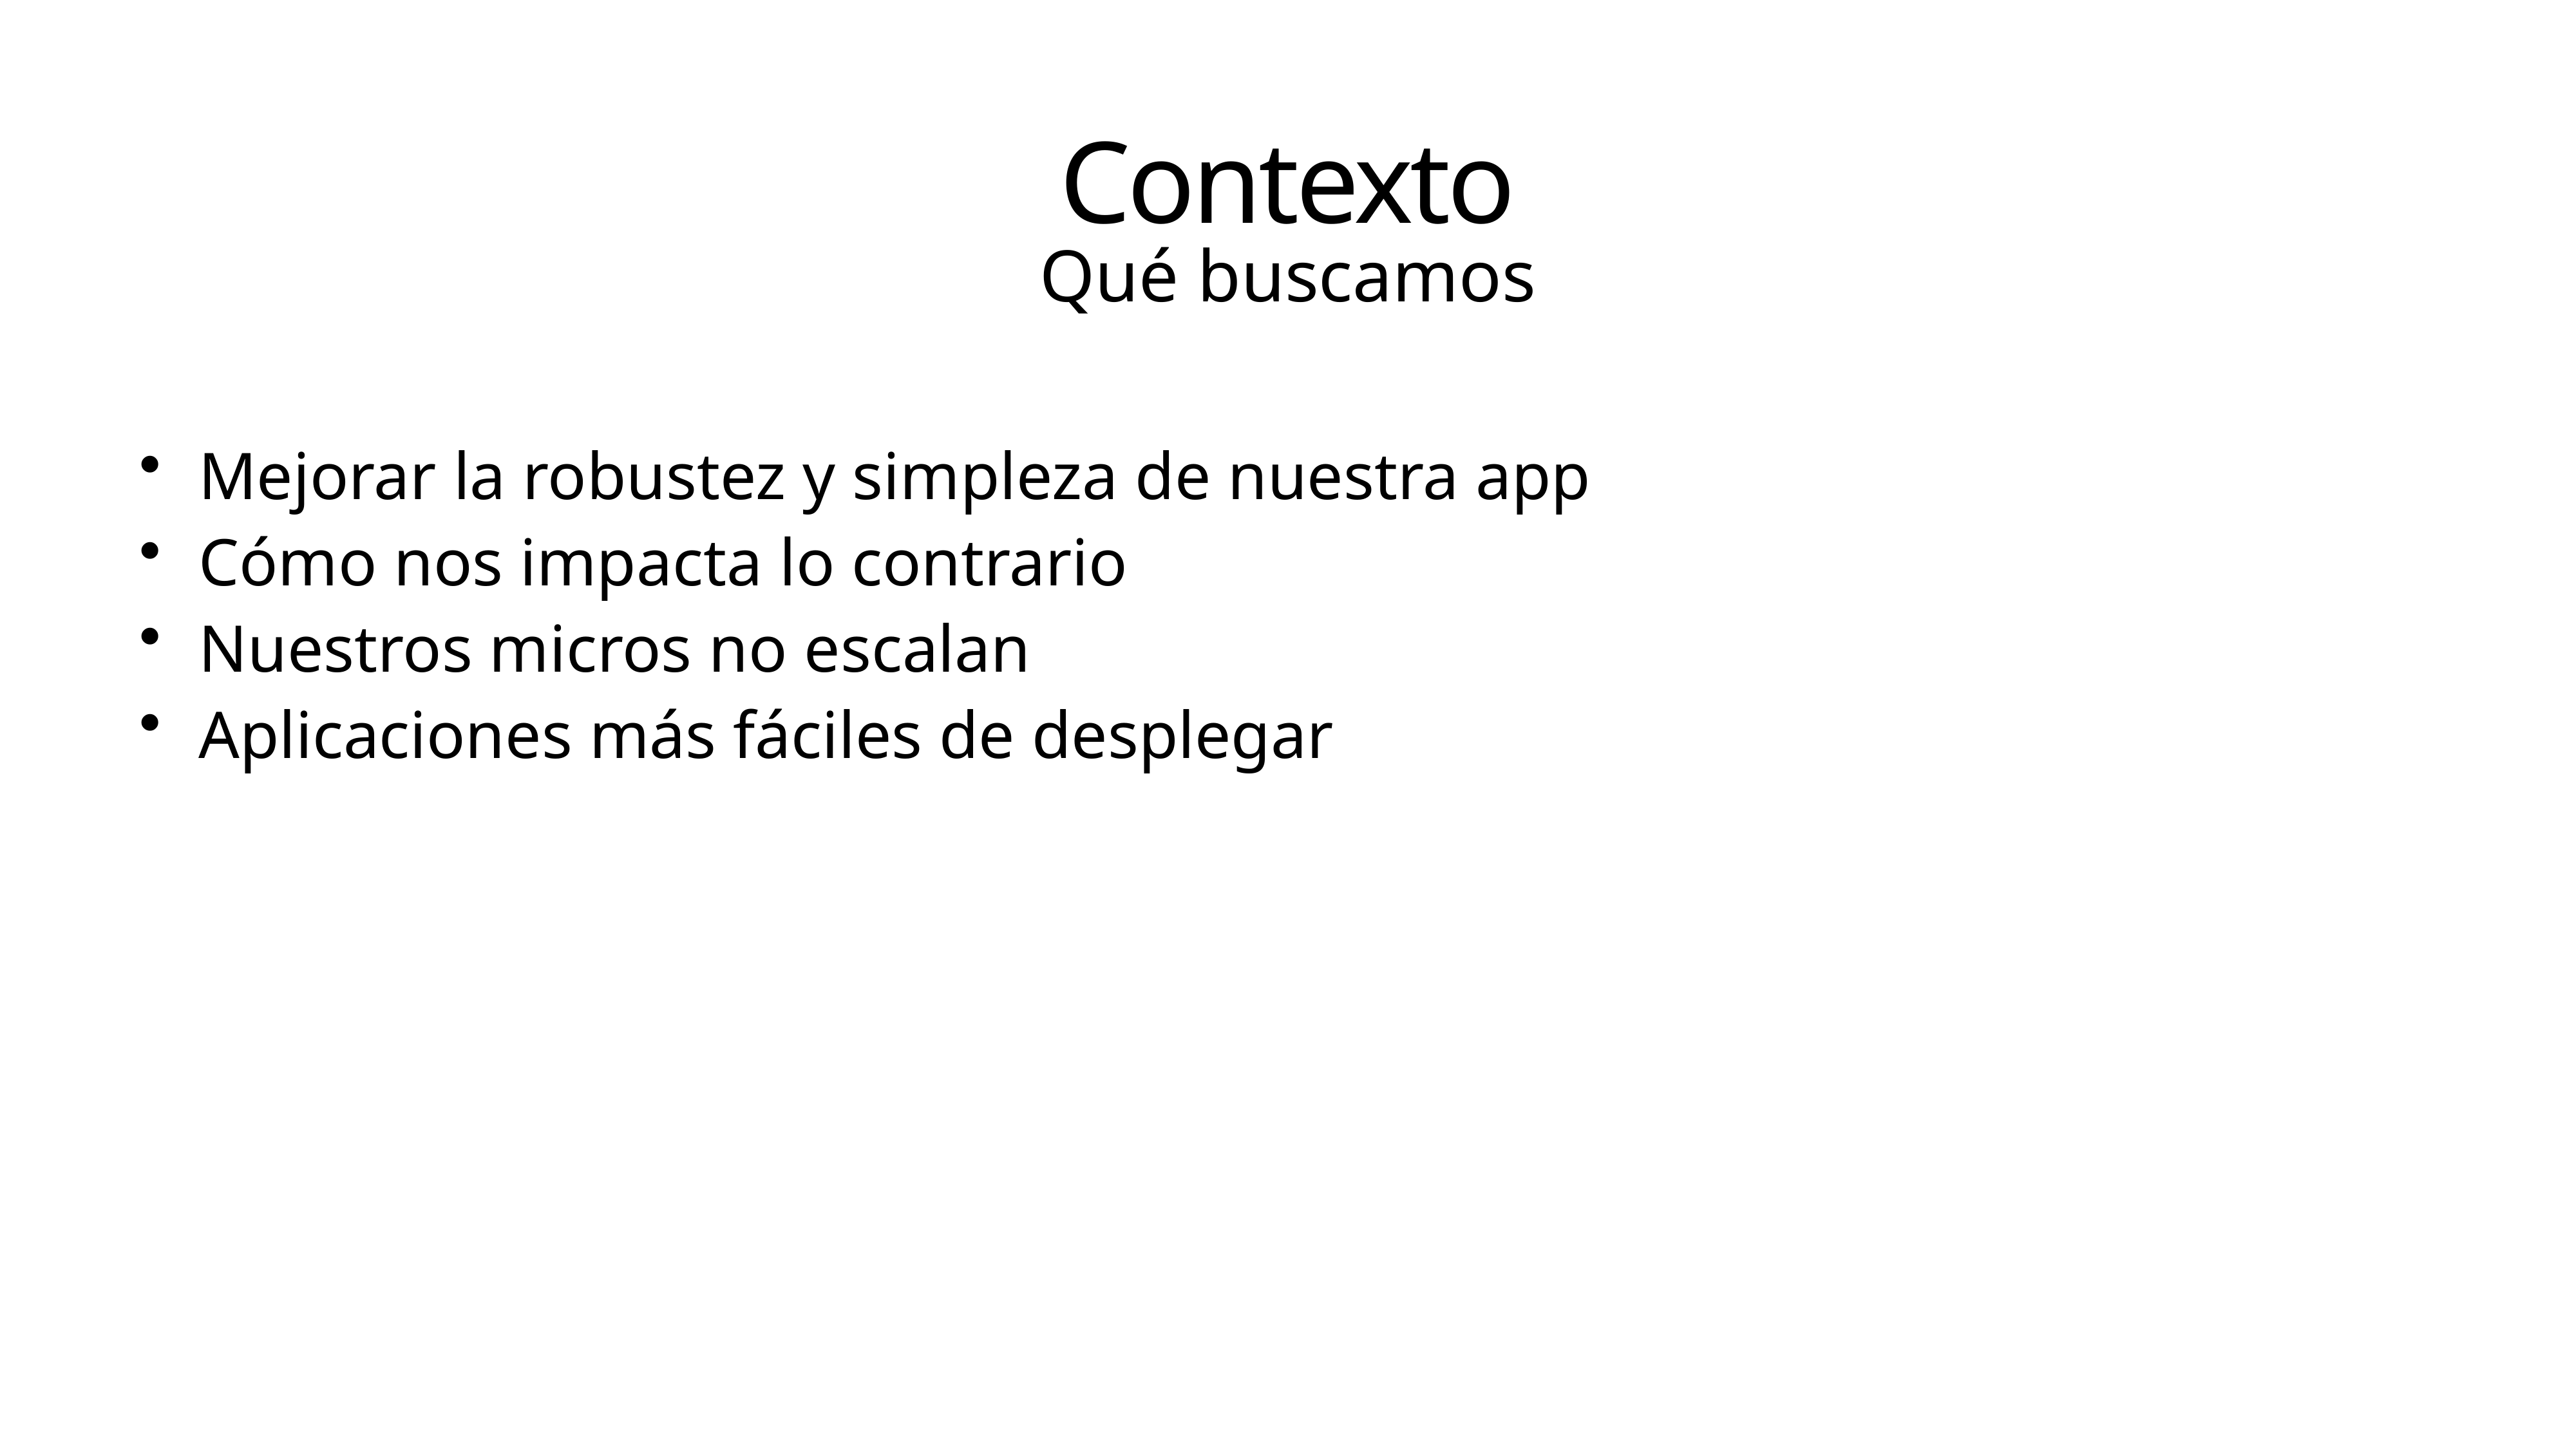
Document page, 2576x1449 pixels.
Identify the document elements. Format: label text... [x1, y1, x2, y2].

list Mejorar la robustez y simpleza de nuestra app Cómo nos impacta lo contrario Nuestros micros no escalan Aplicaciones más fáciles de desplegar [133, 450, 2443, 1342]
title Contexto [133, 85, 2443, 225]
list Qué buscamos [133, 225, 2443, 334]
